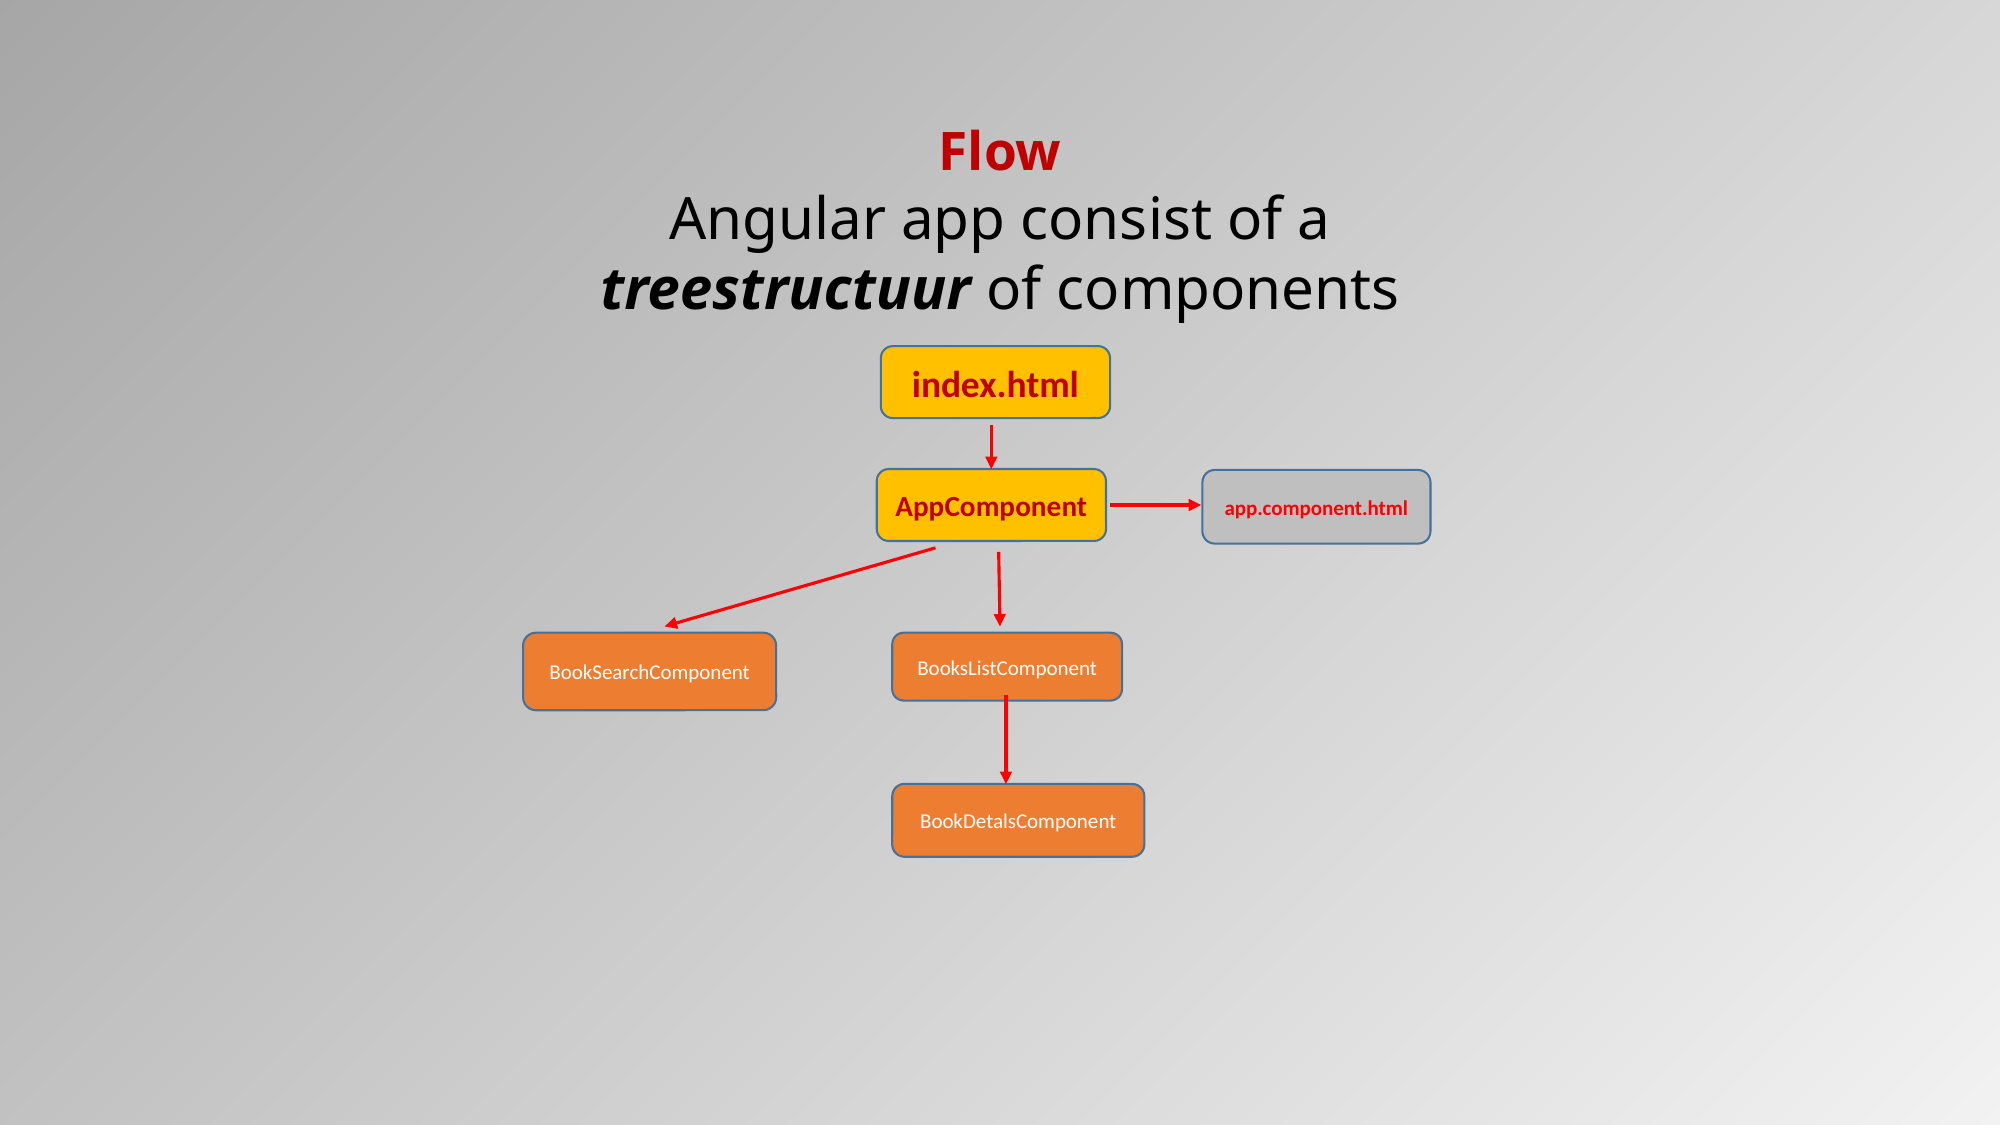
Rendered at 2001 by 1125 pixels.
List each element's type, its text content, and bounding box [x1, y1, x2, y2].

text_box BookSearchComponent [522, 631, 778, 712]
text_box AppComponent [875, 467, 1108, 543]
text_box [664, 547, 936, 627]
title Flow Angular app consist of a treestructuur of components [490, 152, 1510, 351]
text_box BookDetalsComponent [891, 782, 1146, 858]
text_box BooksListComponent [891, 631, 1124, 702]
text_box index.html [879, 345, 1112, 420]
text_box app.component.html [1201, 468, 1432, 545]
